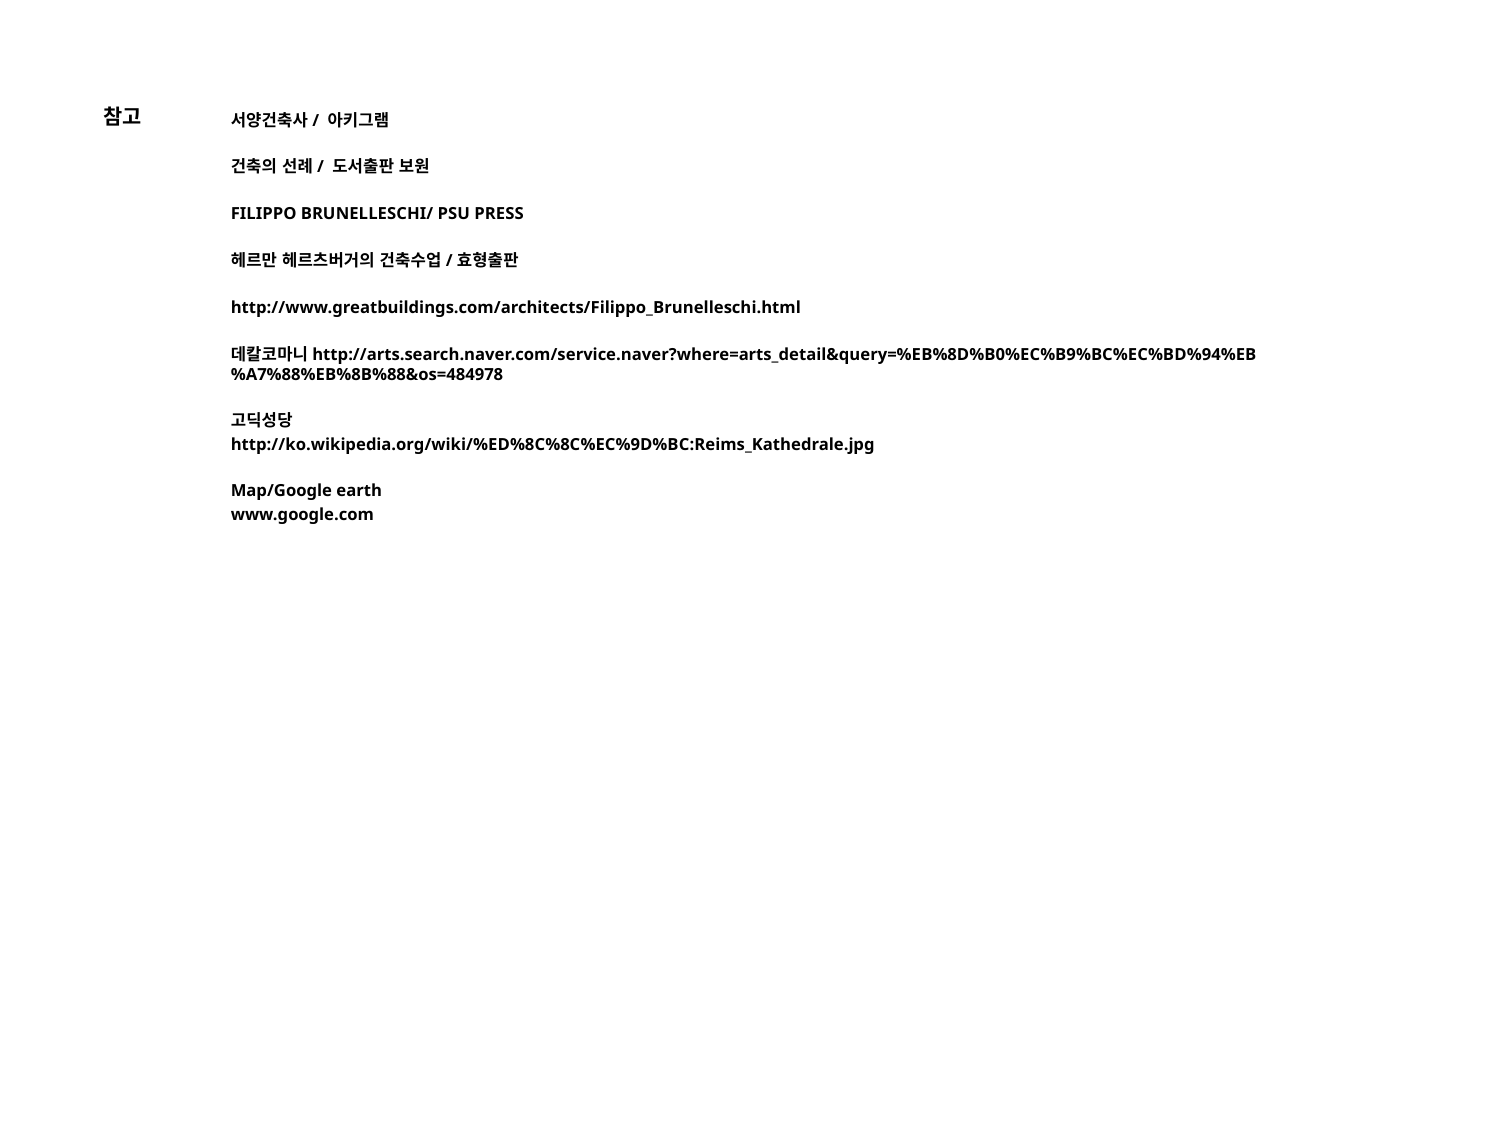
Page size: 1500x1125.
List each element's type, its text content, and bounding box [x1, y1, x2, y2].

text_box 서양건축사/ 아키그램 건축의 선례/ 도서출판 보원 FILIPPO BRUNELLESCHI/ PSU PRESS 헤르만 헤르츠버거의 건축수업/효형출판 http://www.greatbuildings.com/architects/Filippo_Brunelleschi.html 데칼코마니http://arts.search.naver.com/service.naver?where=arts_detail&query=%EB%8D%B0%EC%B9%BC%EC%BD%94%EB%A7%88%EB%8B%88&os=484978 고딕성당 http://ko.wikipedia.org/wiki/%ED%8C%8C%EC%9D%BC:Reims_Kathedrale.jpg Map/Google earth www.google.com [215, 101, 1353, 693]
text_box 참고 [88, 96, 233, 179]
